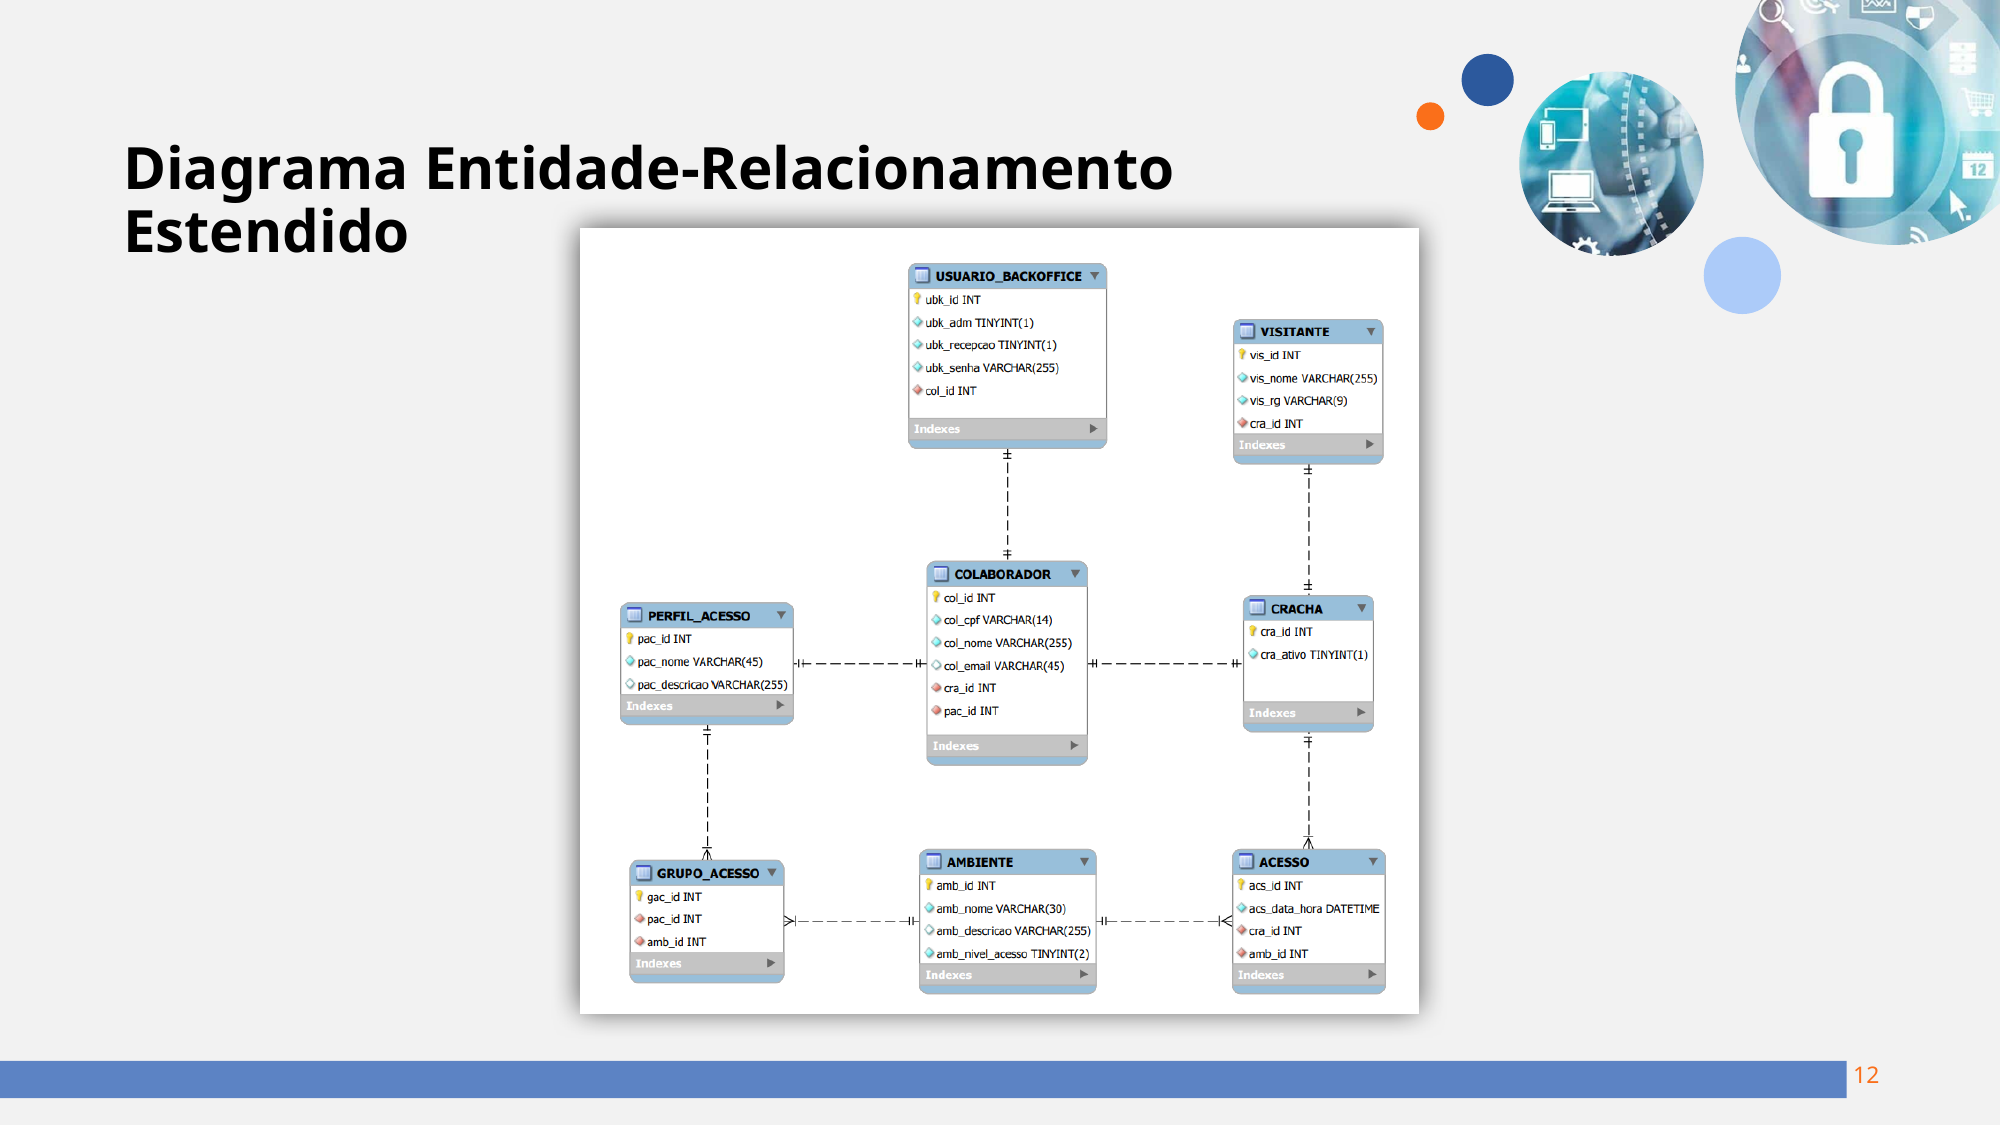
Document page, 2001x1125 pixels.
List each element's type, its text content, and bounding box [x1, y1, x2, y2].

title Diagrama Entidade-Relacionamento Estendido [108, 132, 1333, 269]
picture [580, 228, 1419, 1014]
text_box [0, 1060, 1848, 1099]
picture [1519, 0, 2000, 256]
